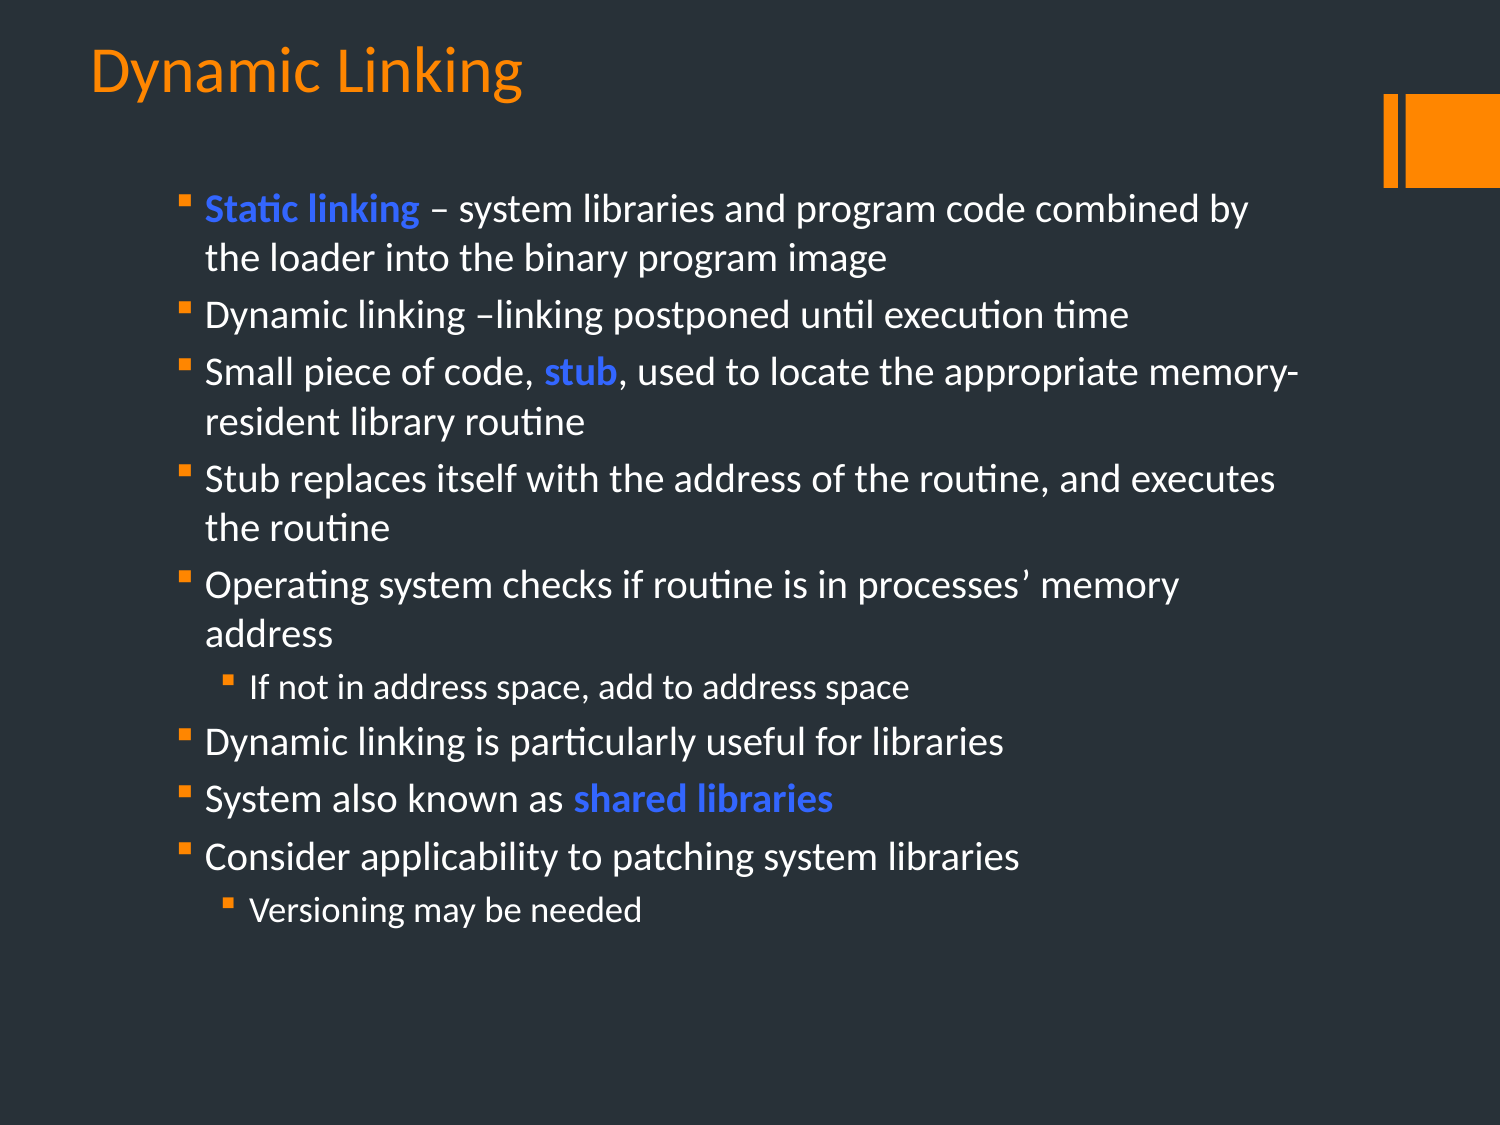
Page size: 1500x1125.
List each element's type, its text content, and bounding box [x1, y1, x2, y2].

list Static linking – system libraries and program code combined by the loader into the binary program image Dynamic linking –linking postponed until execution time Small piece of code, stub, used to locate the appropriate memory-resident library routine Stub replaces itself with the address of the routine, and executes the routine Operating system checks if routine is in processes’ memory address If not in address space, add to address space Dynamic linking is particularly useful for libraries System also known as shared libraries Consider applicability to patching system libraries Versioning may be needed [153, 174, 1321, 939]
title Dynamic Linking [75, 19, 1425, 114]
